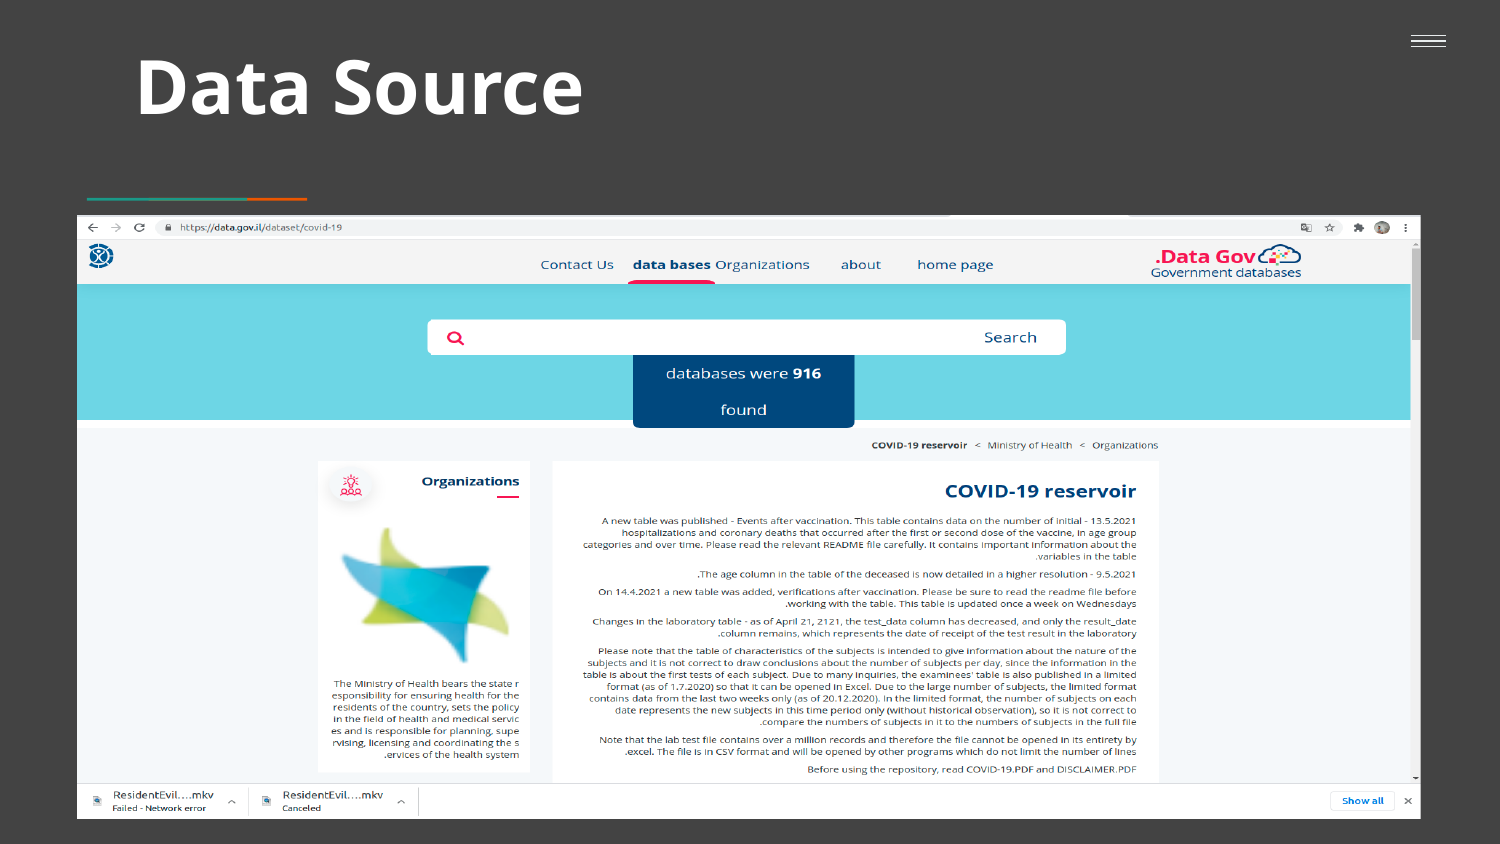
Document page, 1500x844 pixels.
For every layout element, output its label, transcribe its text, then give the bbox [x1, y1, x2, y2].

picture [76, 215, 1421, 819]
title Data Source [119, 24, 1381, 180]
